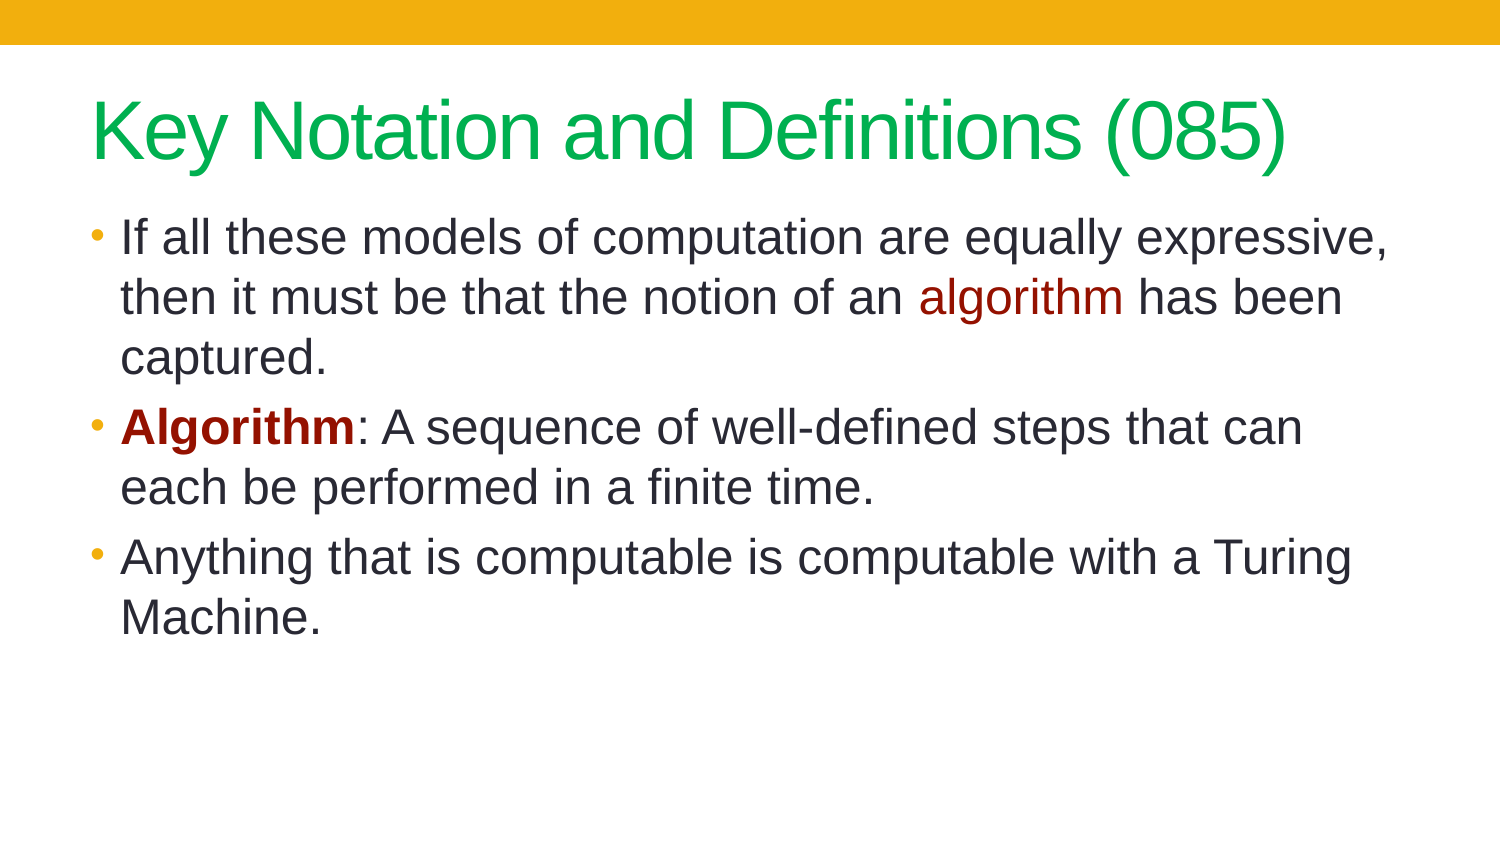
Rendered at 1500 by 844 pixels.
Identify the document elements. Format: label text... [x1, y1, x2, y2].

title Key Notation and Definitions (085) [75, 65, 1425, 188]
list If all these models of computation are equally expressive, then it must be that the notion of an algorithm has been captured. Algorithm: A sequence of well-defined steps that can each be performed in a finite time. Anything that is computable is computable with a Turing Machine. [75, 196, 1425, 797]
